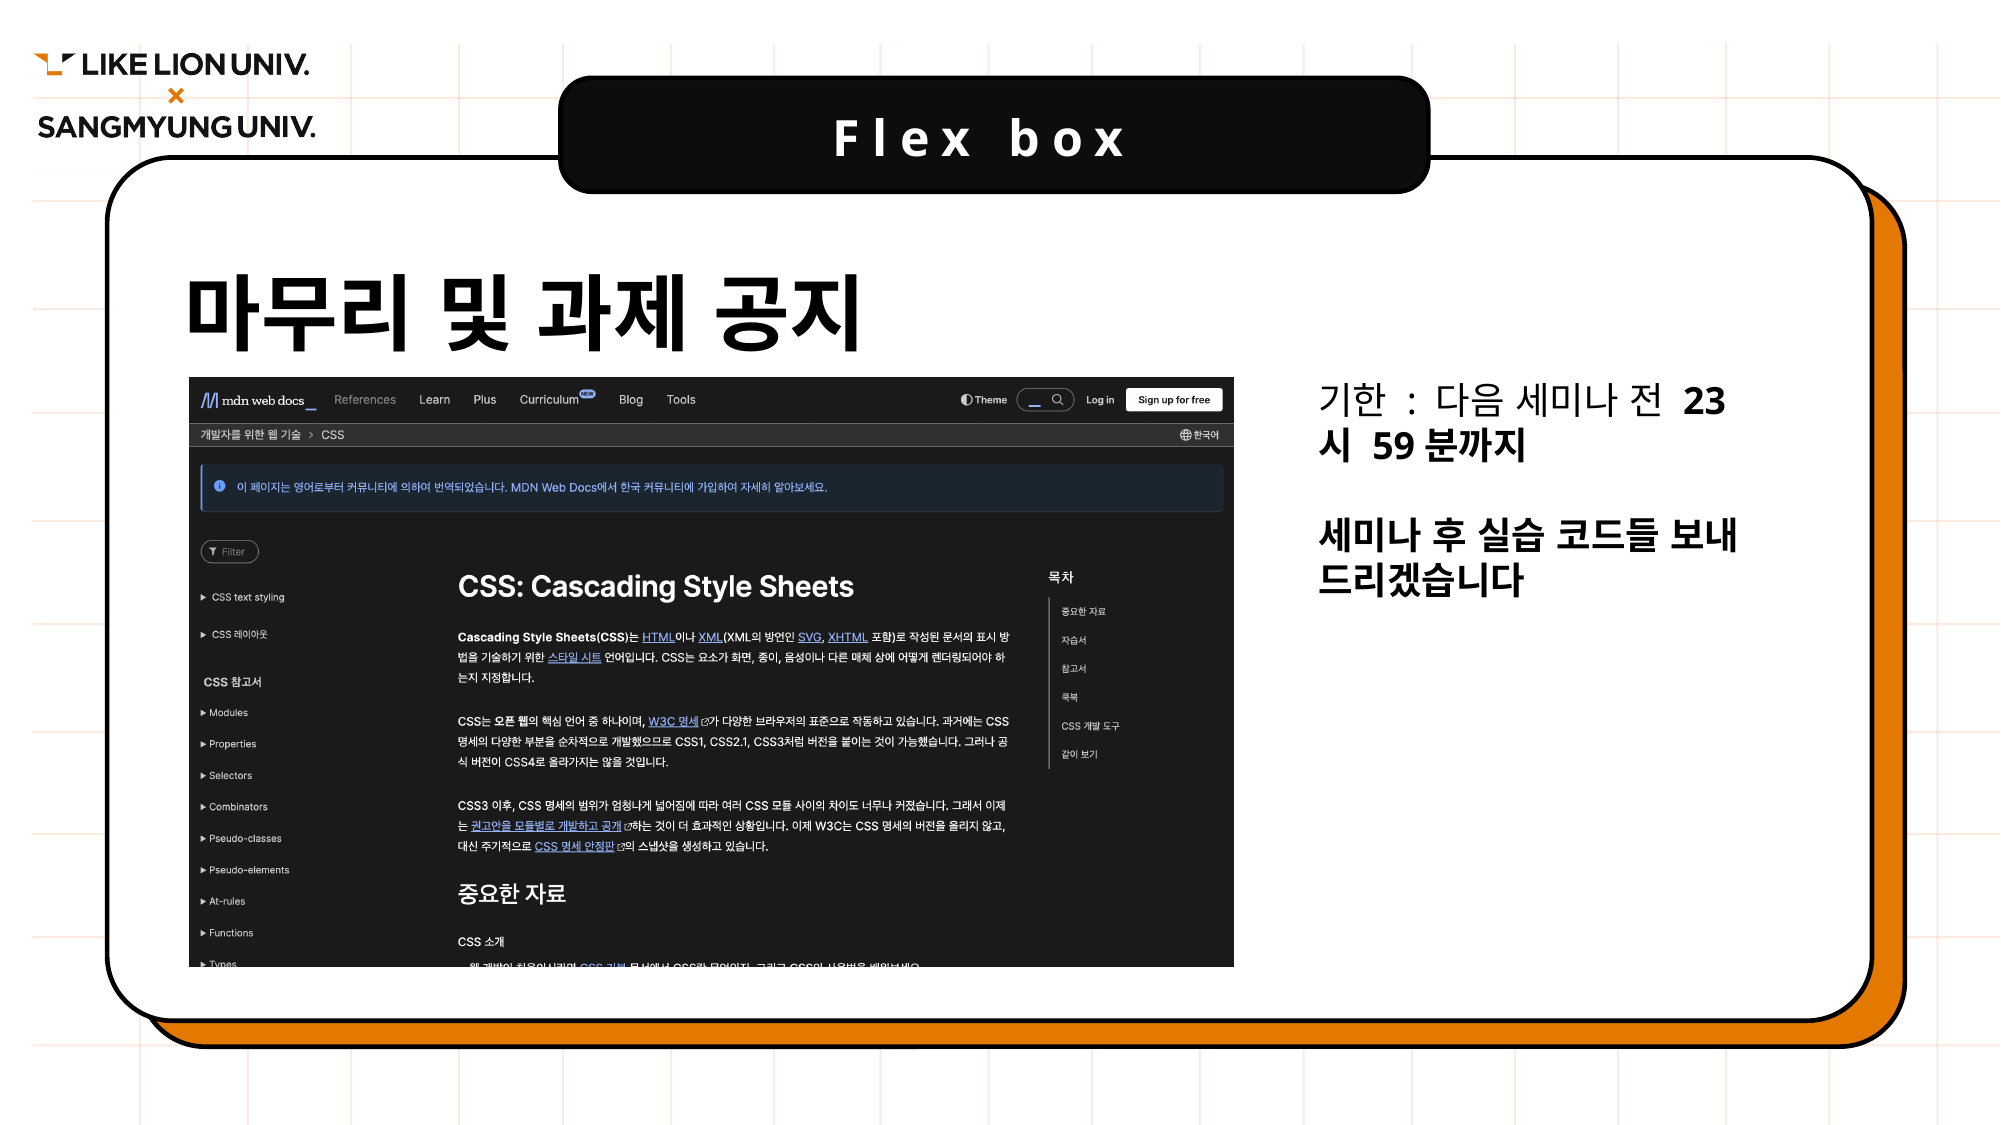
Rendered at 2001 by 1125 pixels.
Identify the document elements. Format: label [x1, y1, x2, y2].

text_box [107, 157, 1905, 1047]
text_box [31, 43, 2000, 1125]
picture [189, 377, 1234, 967]
picture [31, 21, 321, 174]
